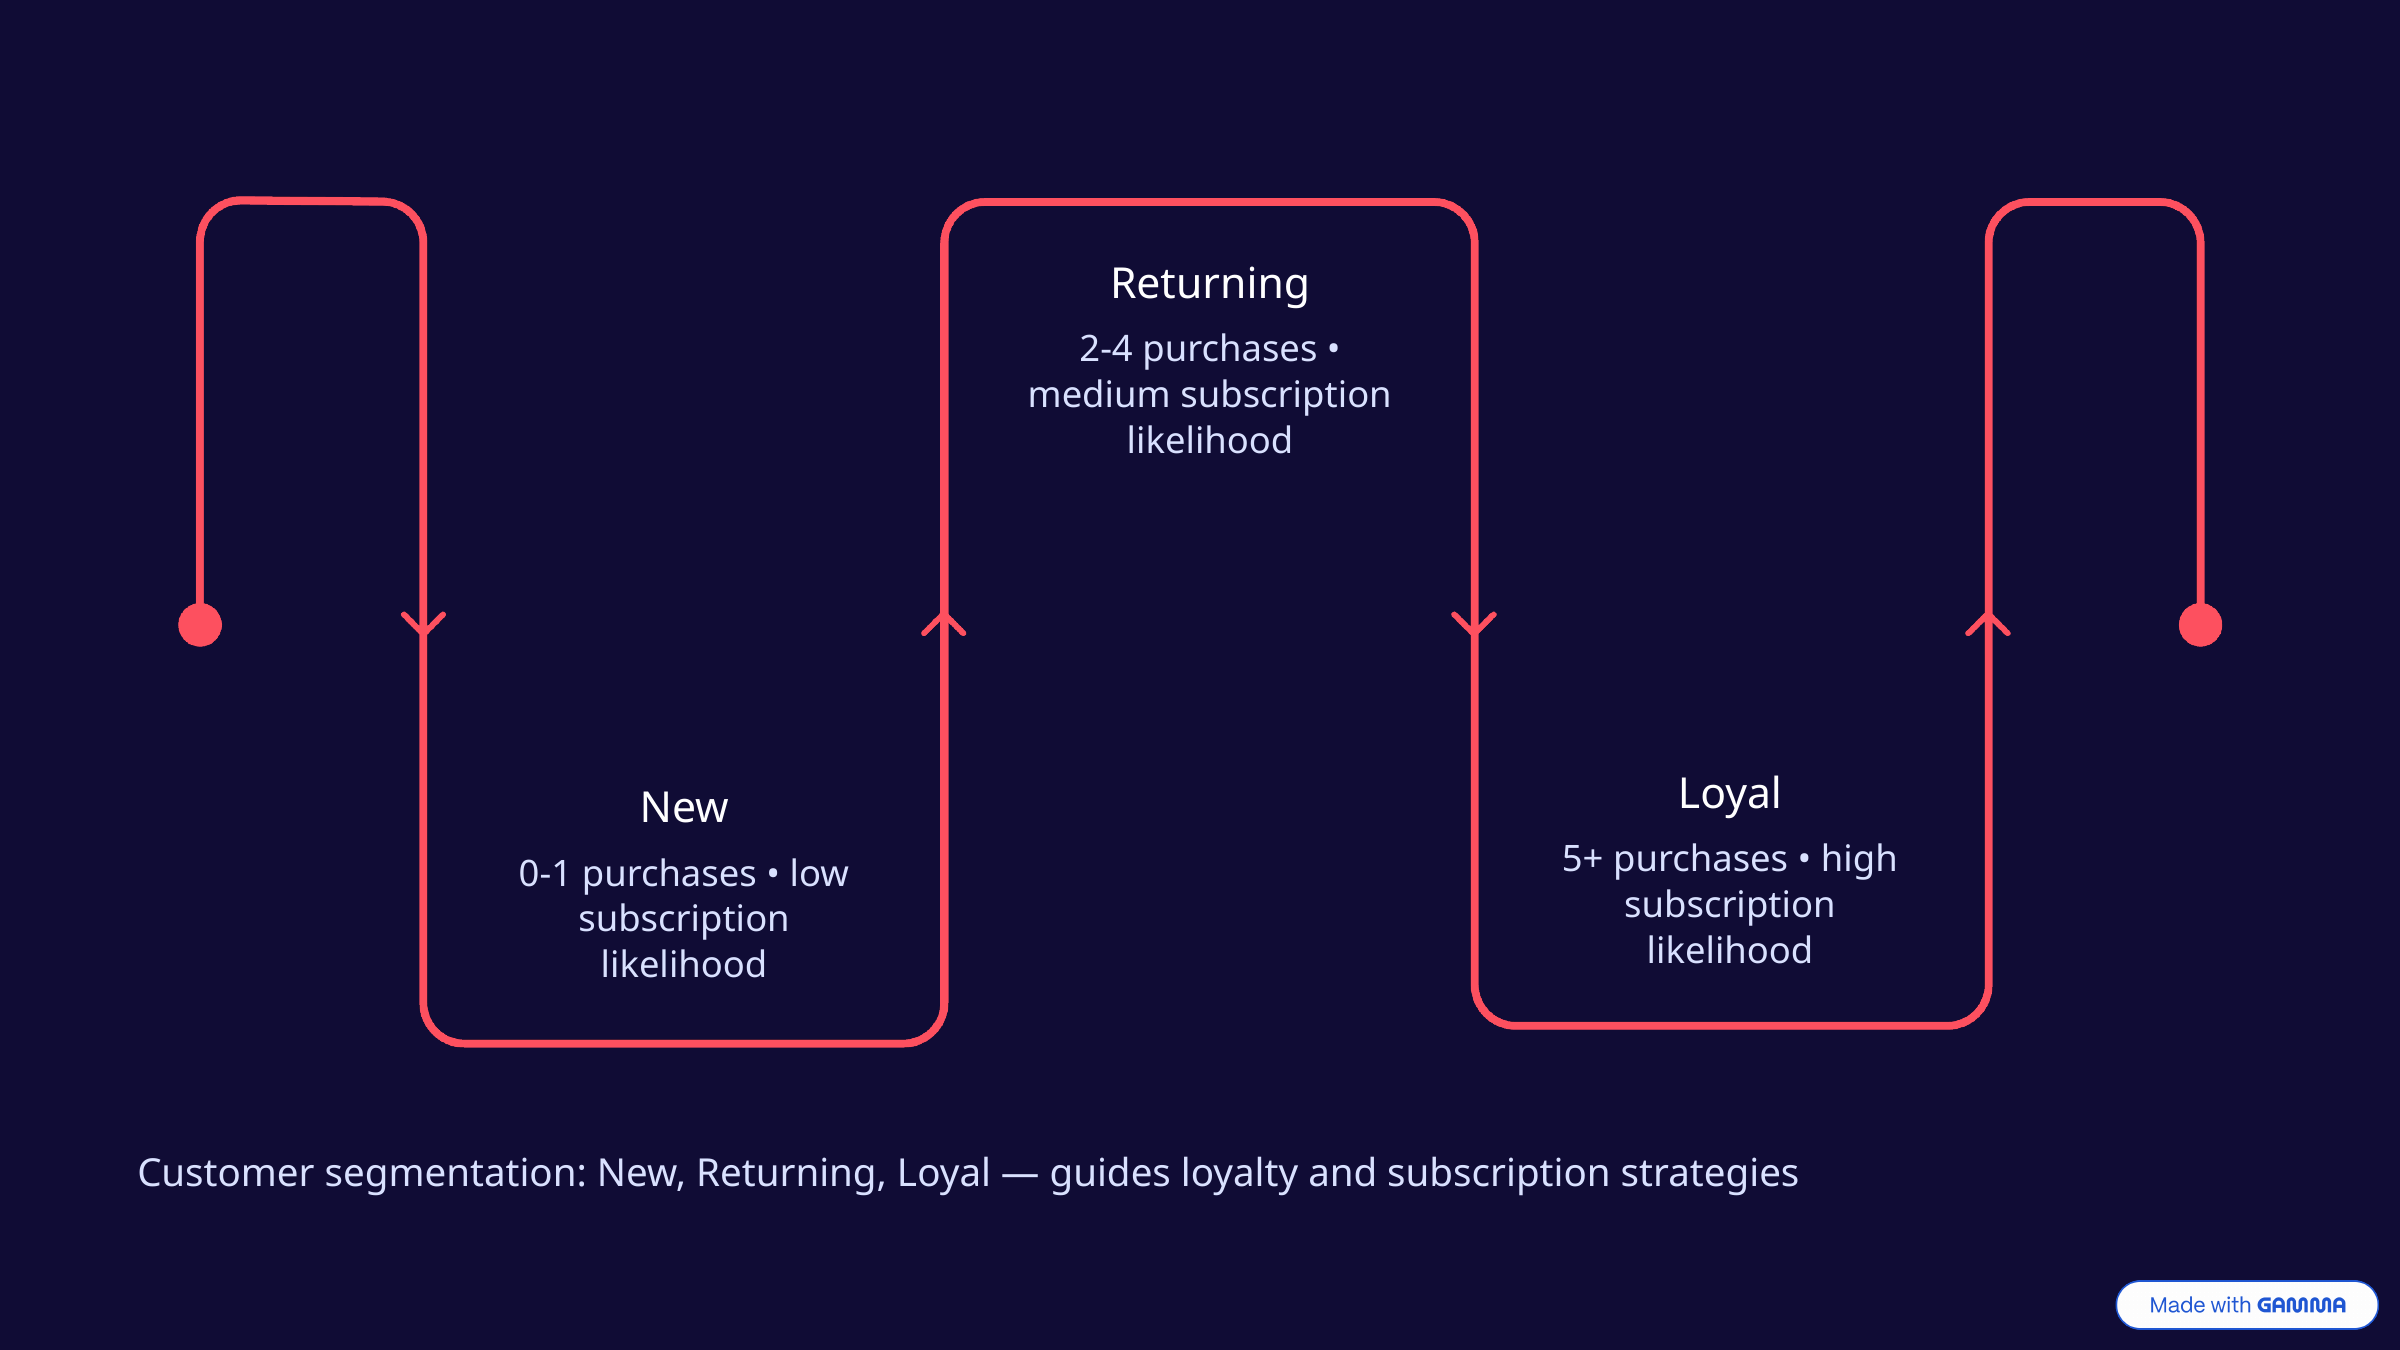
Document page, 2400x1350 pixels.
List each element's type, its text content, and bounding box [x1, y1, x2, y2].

picture [137, 155, 2263, 1088]
text_box Customer segmentation: New, Returning, Loyal — guides loyalty and subscription strategies [137, 1132, 2263, 1195]
picture [2106, 1271, 2389, 1339]
